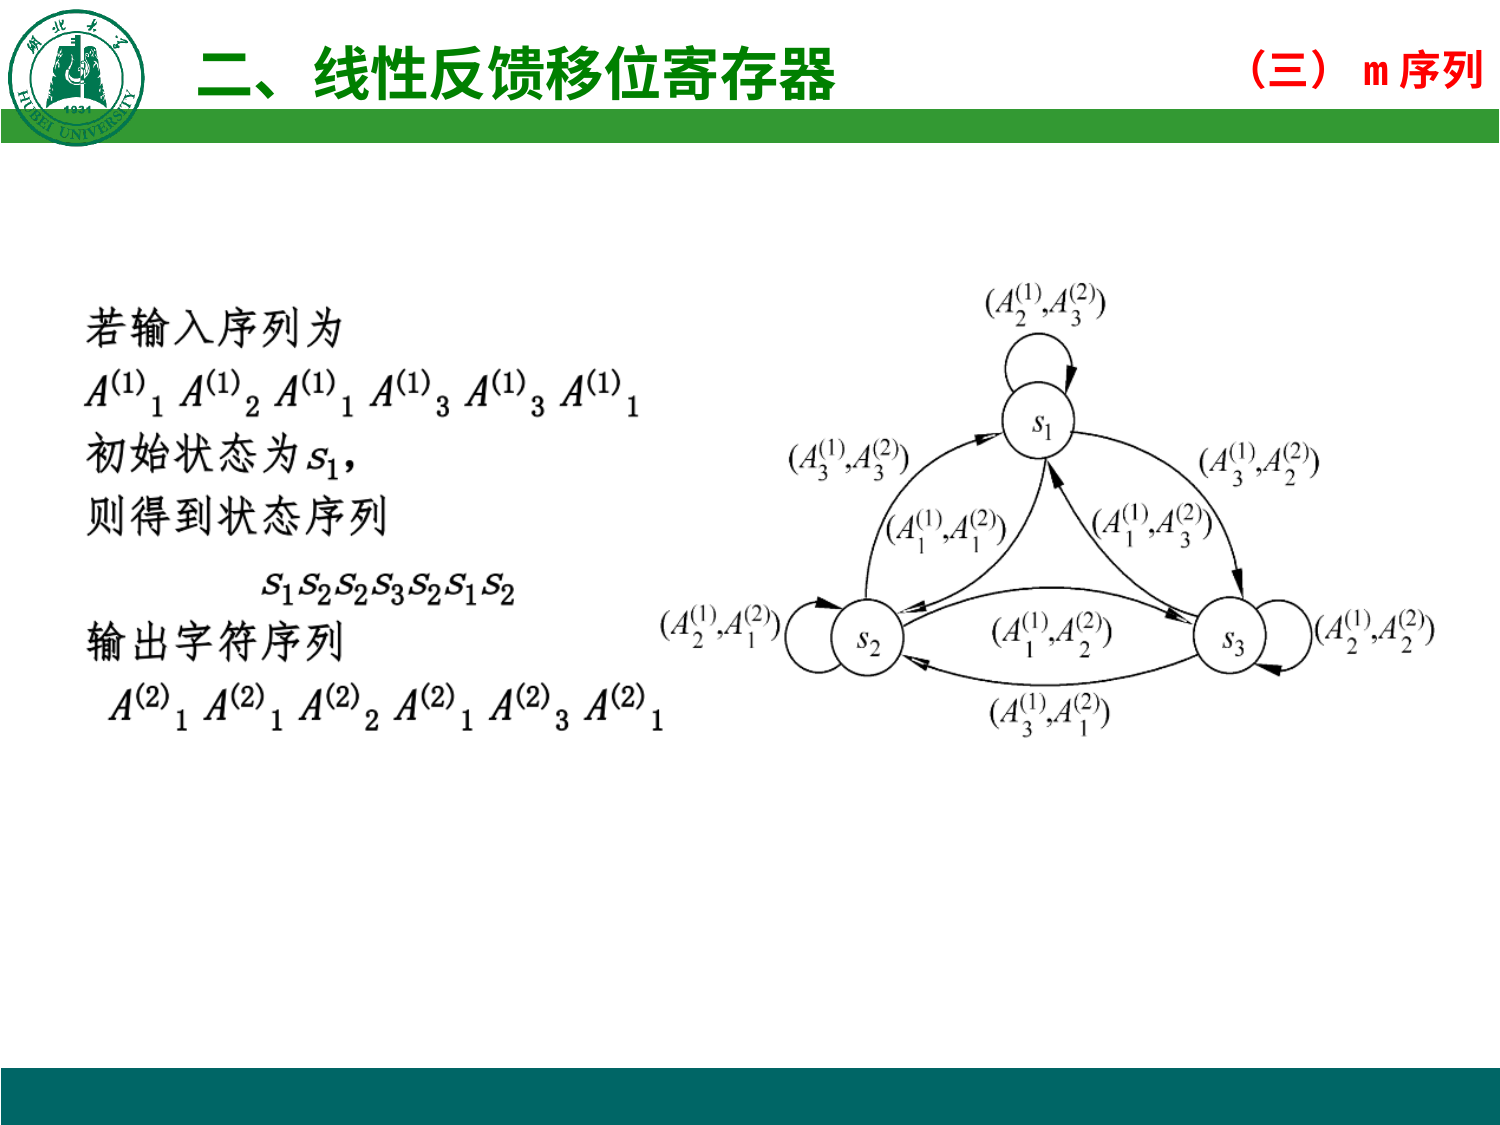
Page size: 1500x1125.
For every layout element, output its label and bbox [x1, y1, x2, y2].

list [29, 260, 1468, 817]
picture [0, 0, 167, 175]
picture [0, 1067, 1500, 1125]
